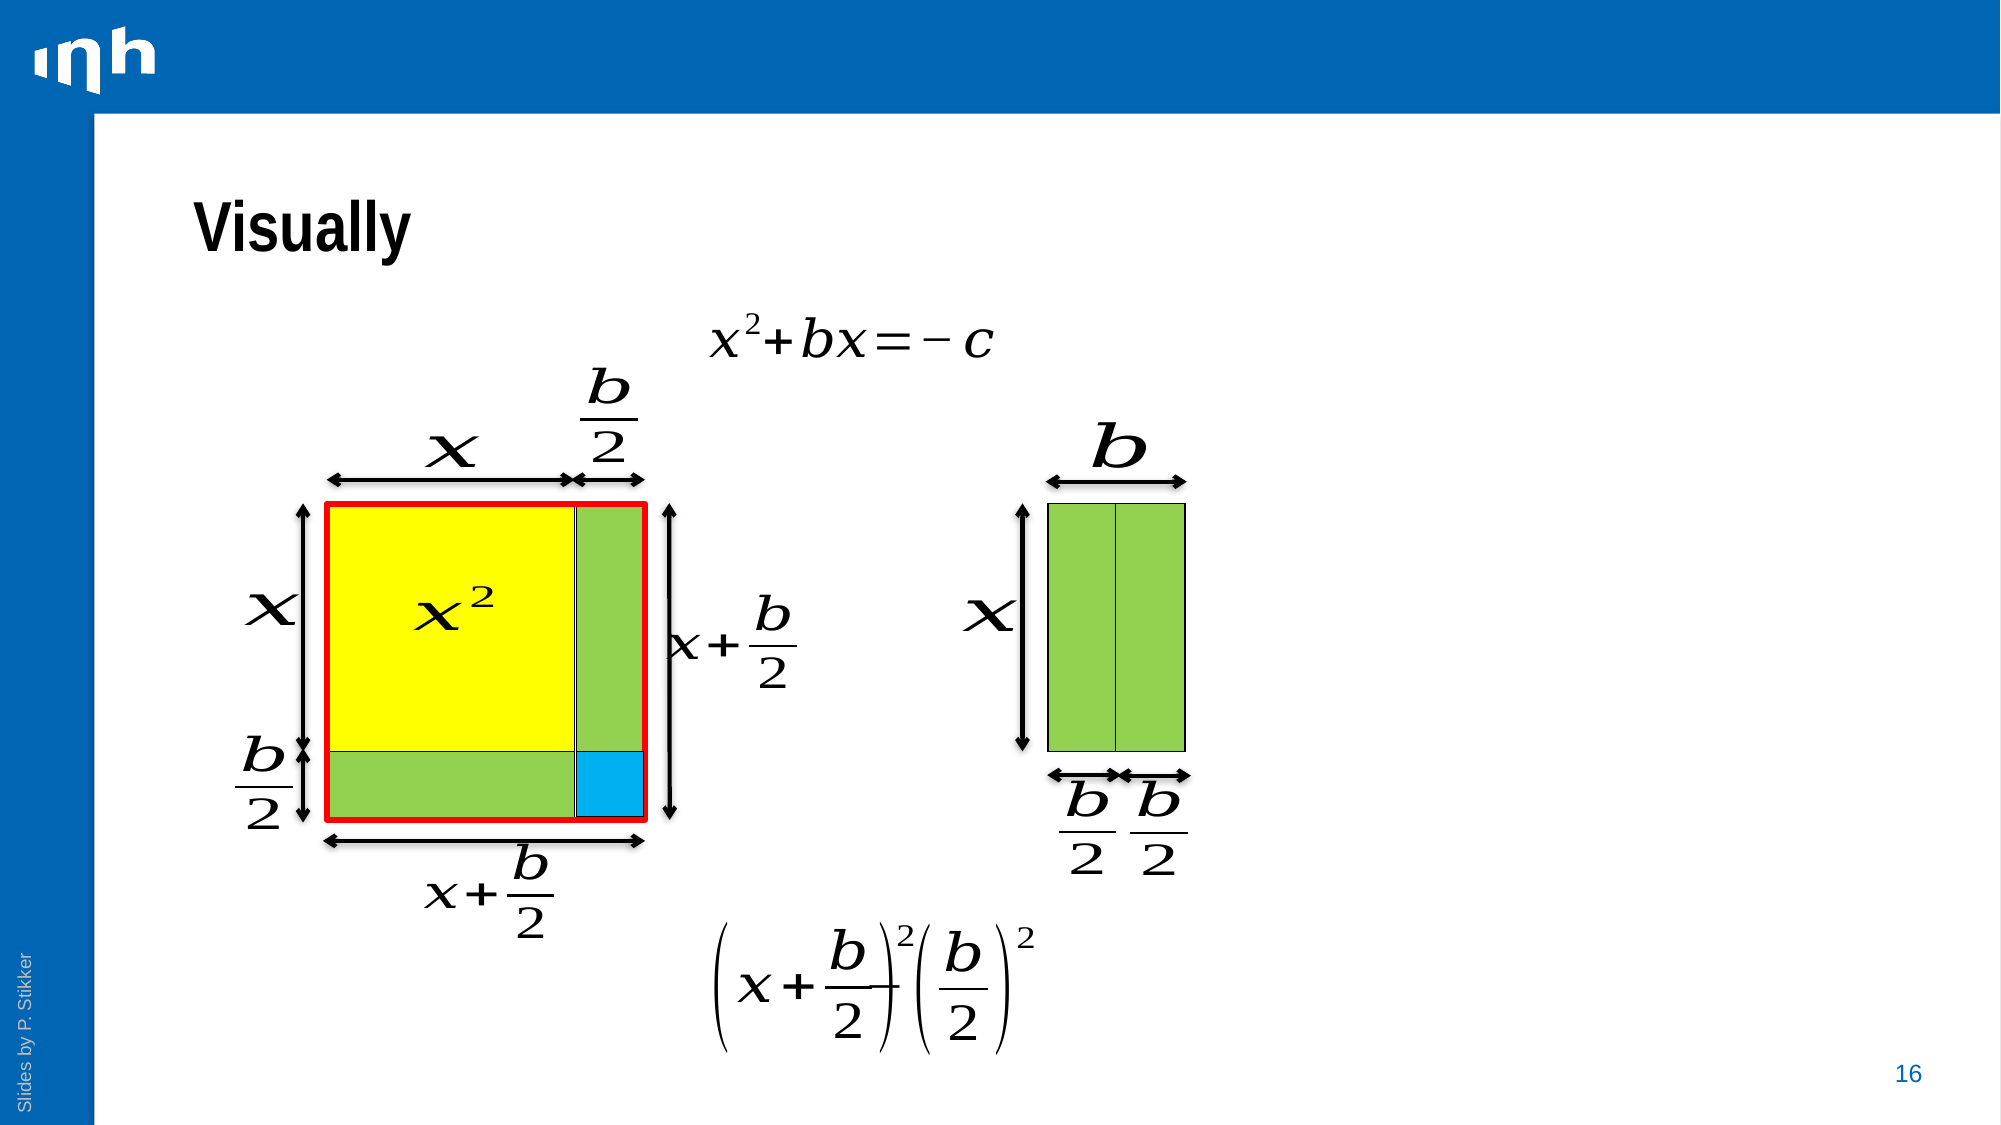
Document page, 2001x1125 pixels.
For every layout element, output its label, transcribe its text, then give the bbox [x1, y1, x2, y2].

text_box [1048, 635, 1115, 752]
text_box [1048, 503, 1115, 626]
slide_number 16 [1471, 1042, 1938, 1103]
picture [23, 7, 166, 114]
text_box [576, 751, 644, 817]
text_box [1115, 503, 1185, 752]
title Visually [178, 172, 1867, 276]
text_box [326, 503, 645, 820]
